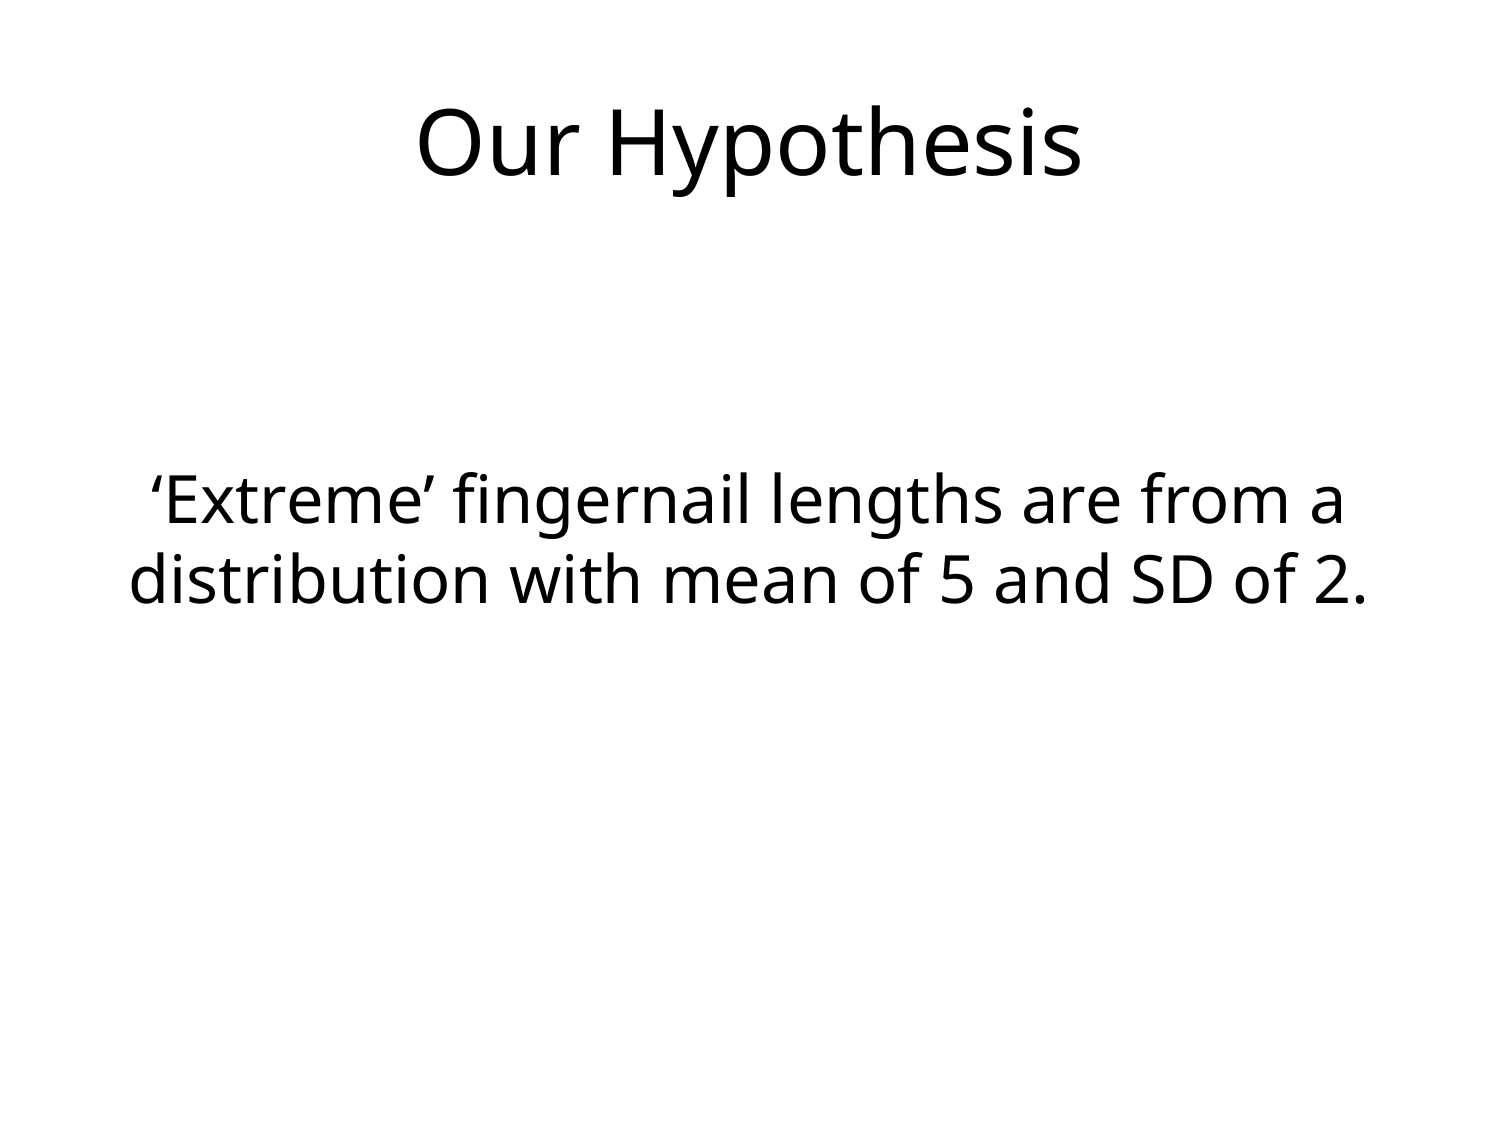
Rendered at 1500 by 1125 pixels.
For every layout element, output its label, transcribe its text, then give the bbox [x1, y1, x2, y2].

title Our Hypothesis [75, 45, 1425, 233]
list ‘Extreme’ fingernail lengths are from a distribution with mean of 5 and SD of 2. [75, 262, 1425, 1005]
